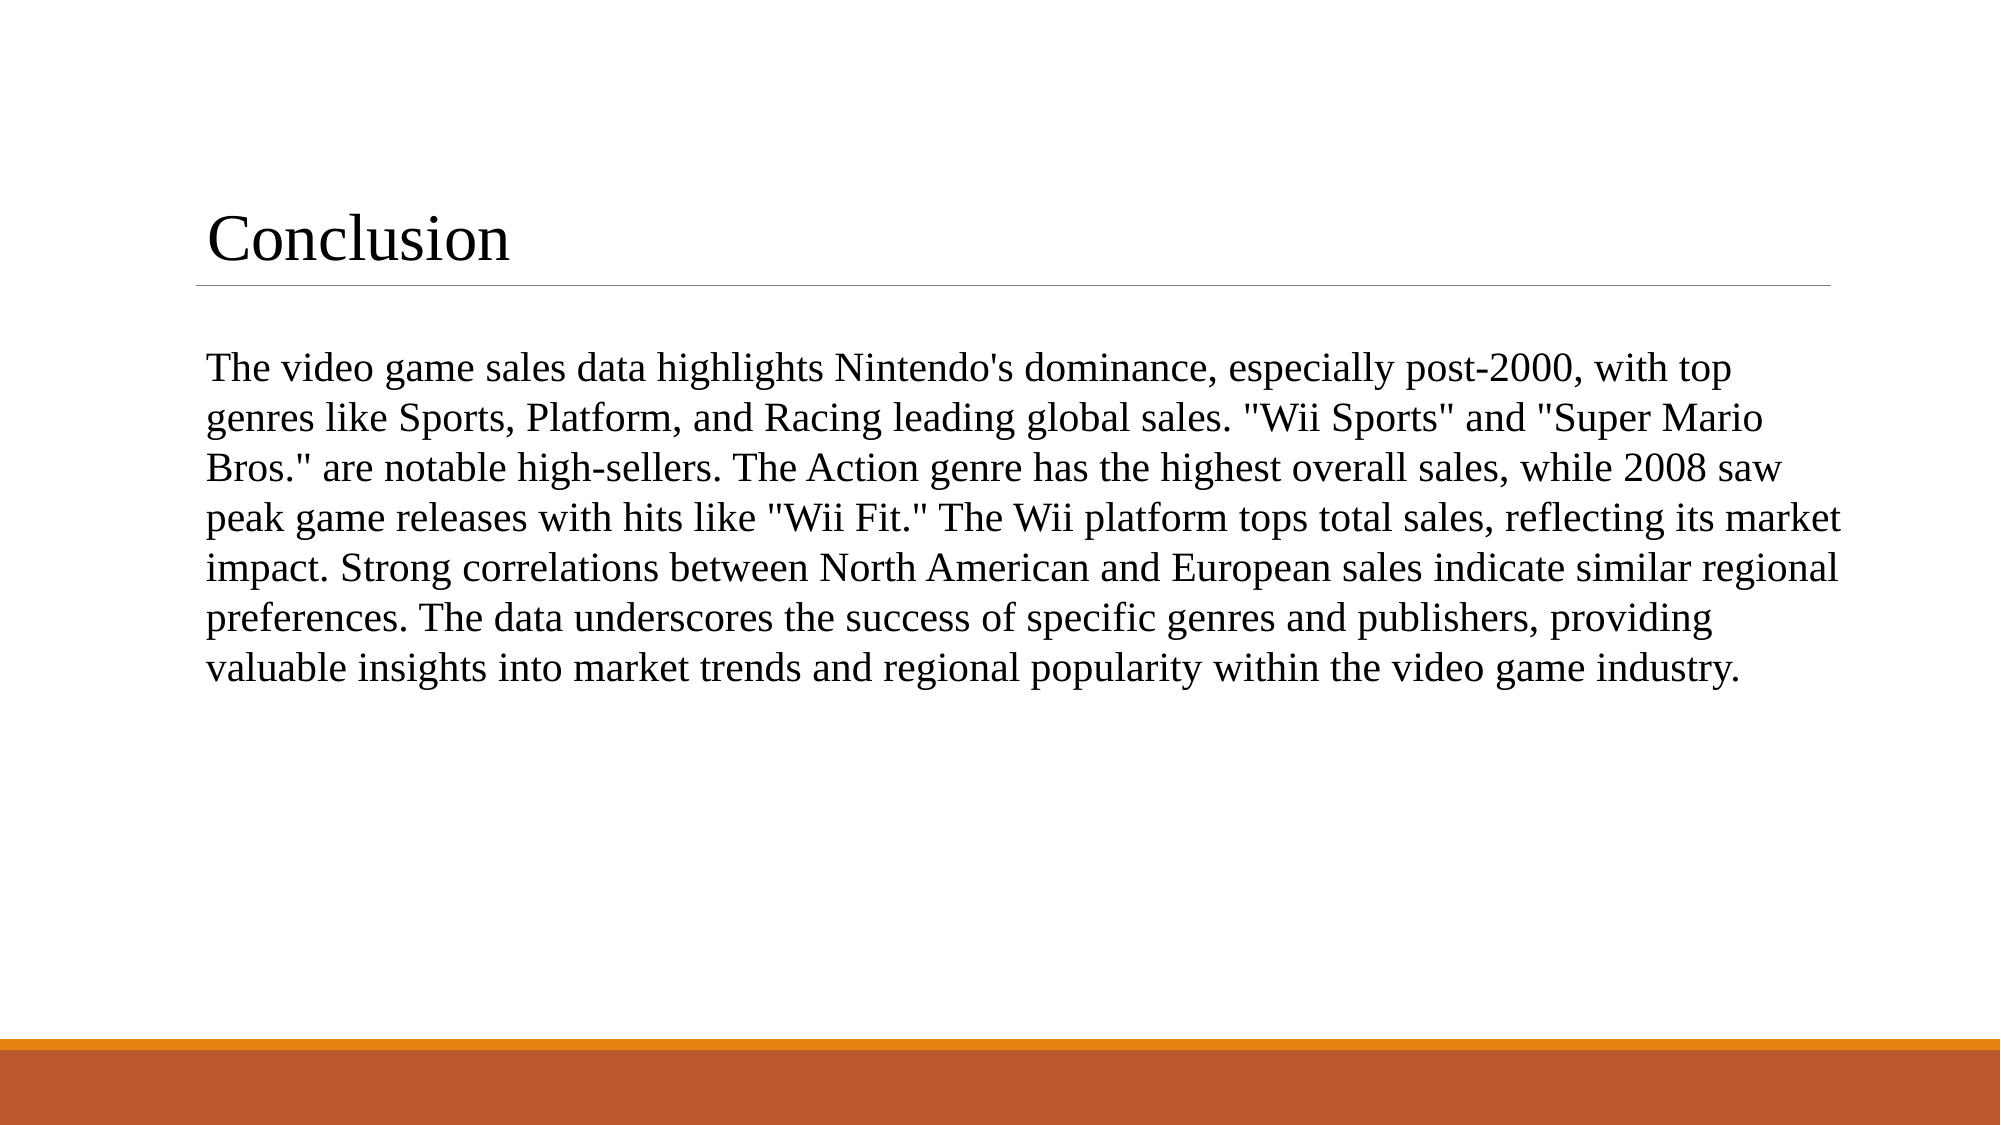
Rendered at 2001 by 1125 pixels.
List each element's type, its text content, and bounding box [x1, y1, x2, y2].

text_box Conclusion [192, 186, 527, 282]
text_box The video game sales data highlights Nintendo's dominance, especially post-2000, with top genres like Sports, Platform, and Racing leading global sales. "Wii Sports" and "Super Mario Bros." are notable high-sellers. The Action genre has the highest overall sales, while 2008 saw peak game releases with hits like "Wii Fit." The Wii platform tops total sales, reflecting its market impact. Strong correlations between North American and European sales indicate similar regional preferences. The data underscores the success of specific genres and publishers, providing valuable insights into market trends and regional popularity within the video game industry. [191, 282, 1865, 698]
